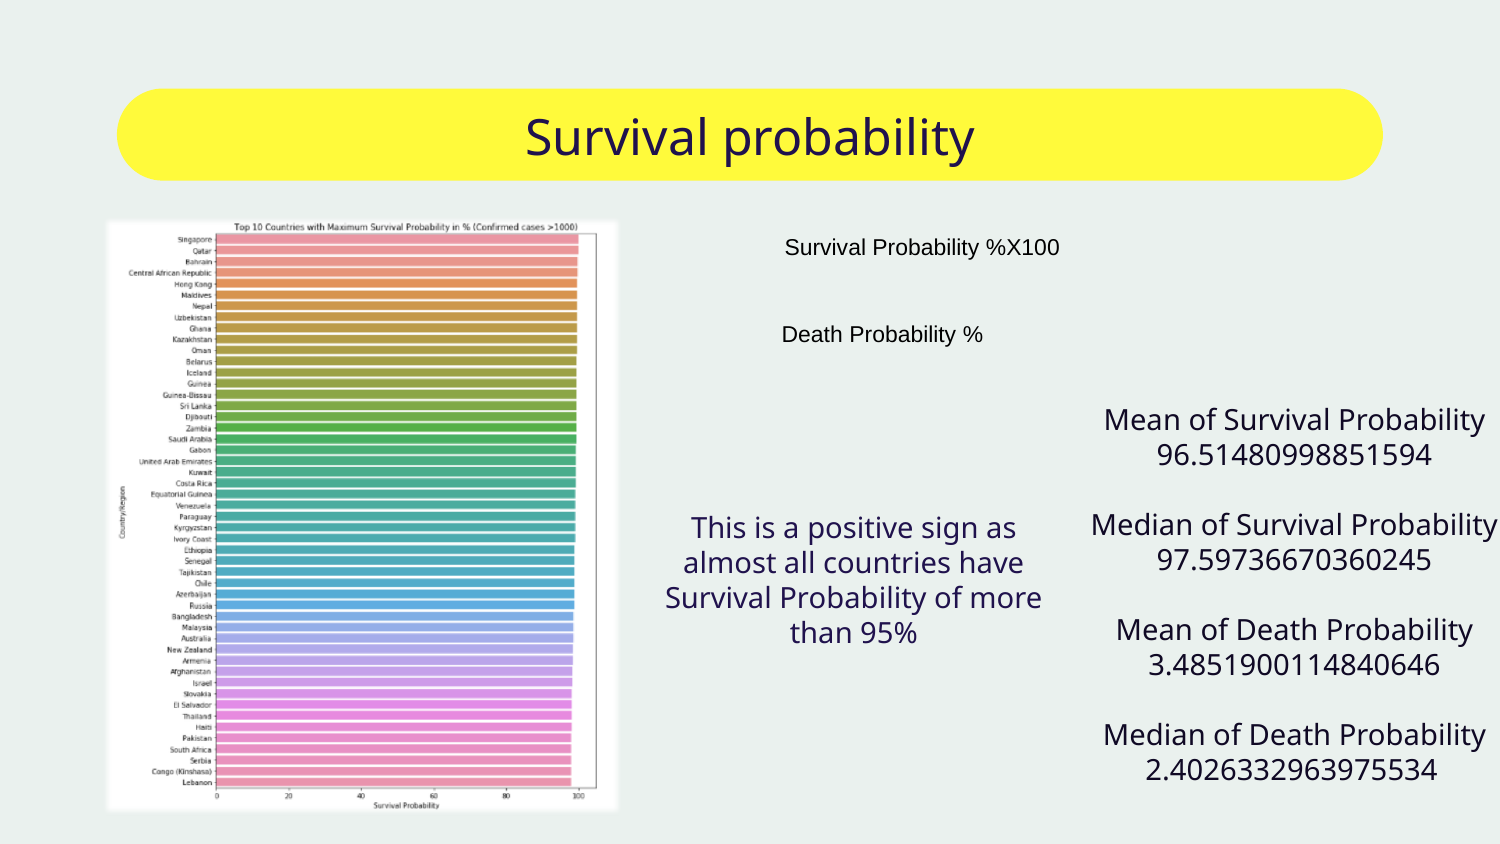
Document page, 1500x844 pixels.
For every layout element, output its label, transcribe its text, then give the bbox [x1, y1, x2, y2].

title Survival probability [285, 90, 1215, 181]
picture [101, 214, 622, 816]
subtitle This is a positive sign as almost all countries have Survival Probability of more than 95% [641, 486, 1040, 780]
text_box Mean of Survival Probability 96.51480998851594 Median of Survival Probability 97.59736670360245 Mean of Death Probability 3.4851900114840646 Median of Death Probability 2.4026332963975534 [1040, 394, 1500, 794]
